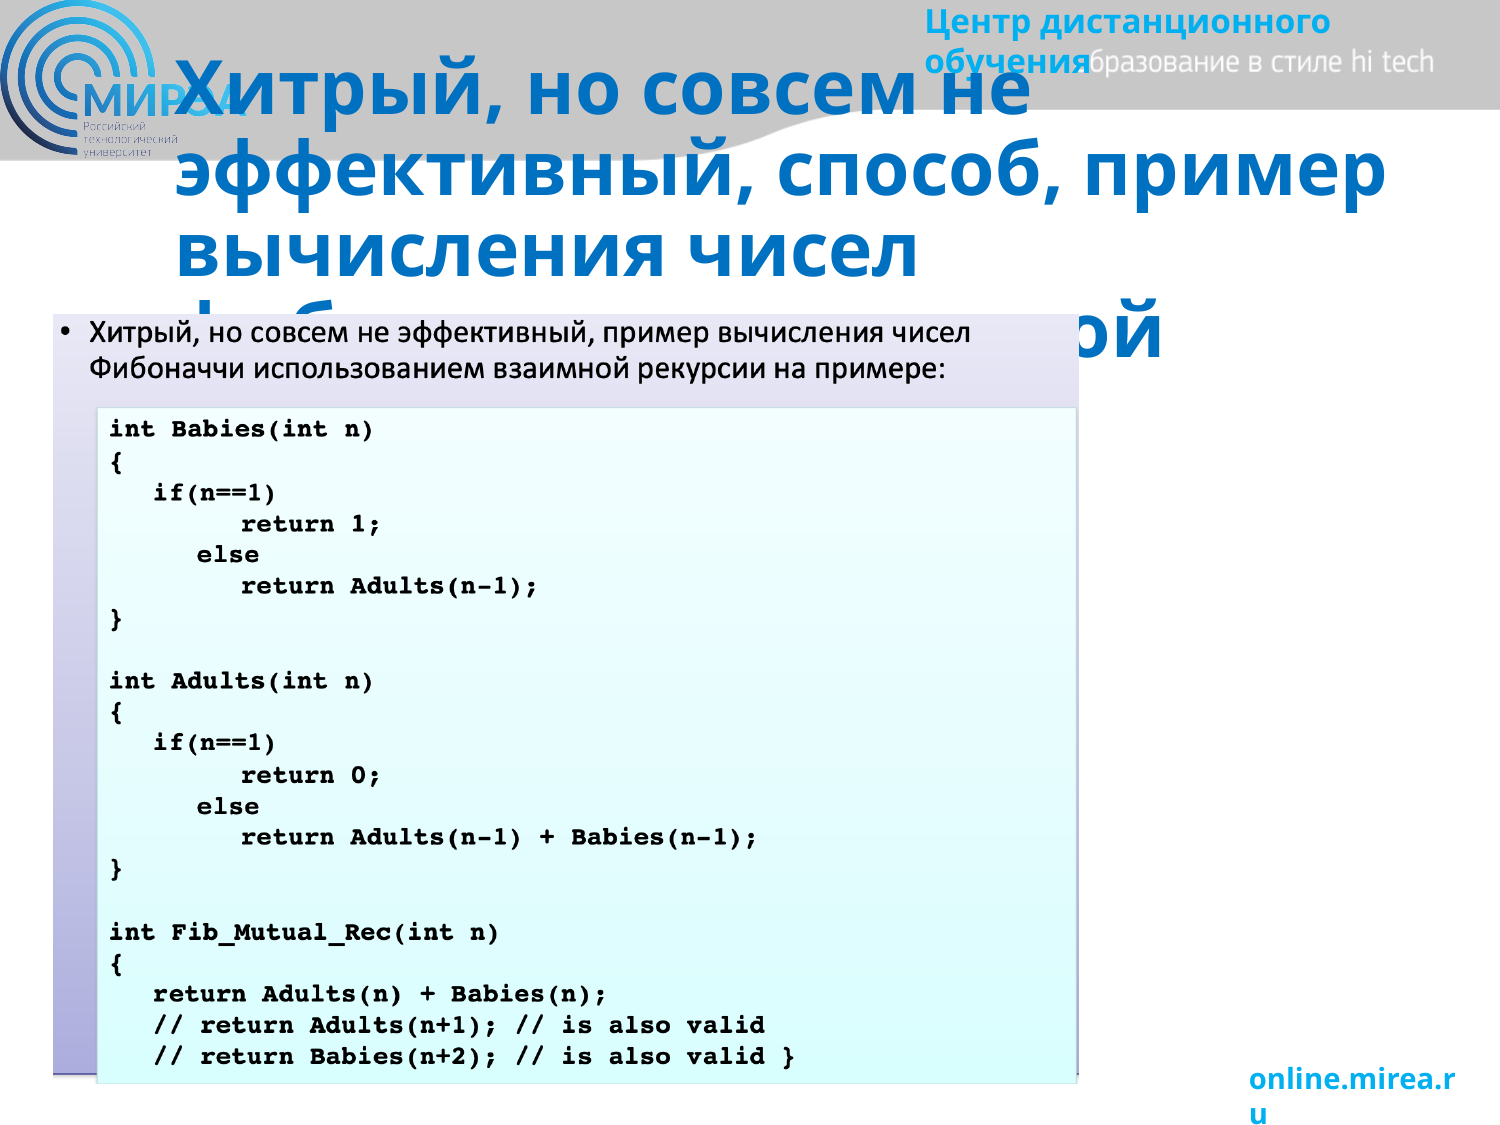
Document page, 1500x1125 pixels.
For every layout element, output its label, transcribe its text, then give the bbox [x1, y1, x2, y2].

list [52, 314, 1079, 1084]
title Хитрый, но совсем не эффективный, способ, пример вычисления чисел фибоначчи на взаимной рекурсии [159, 42, 1412, 315]
picture [0, 0, 247, 159]
